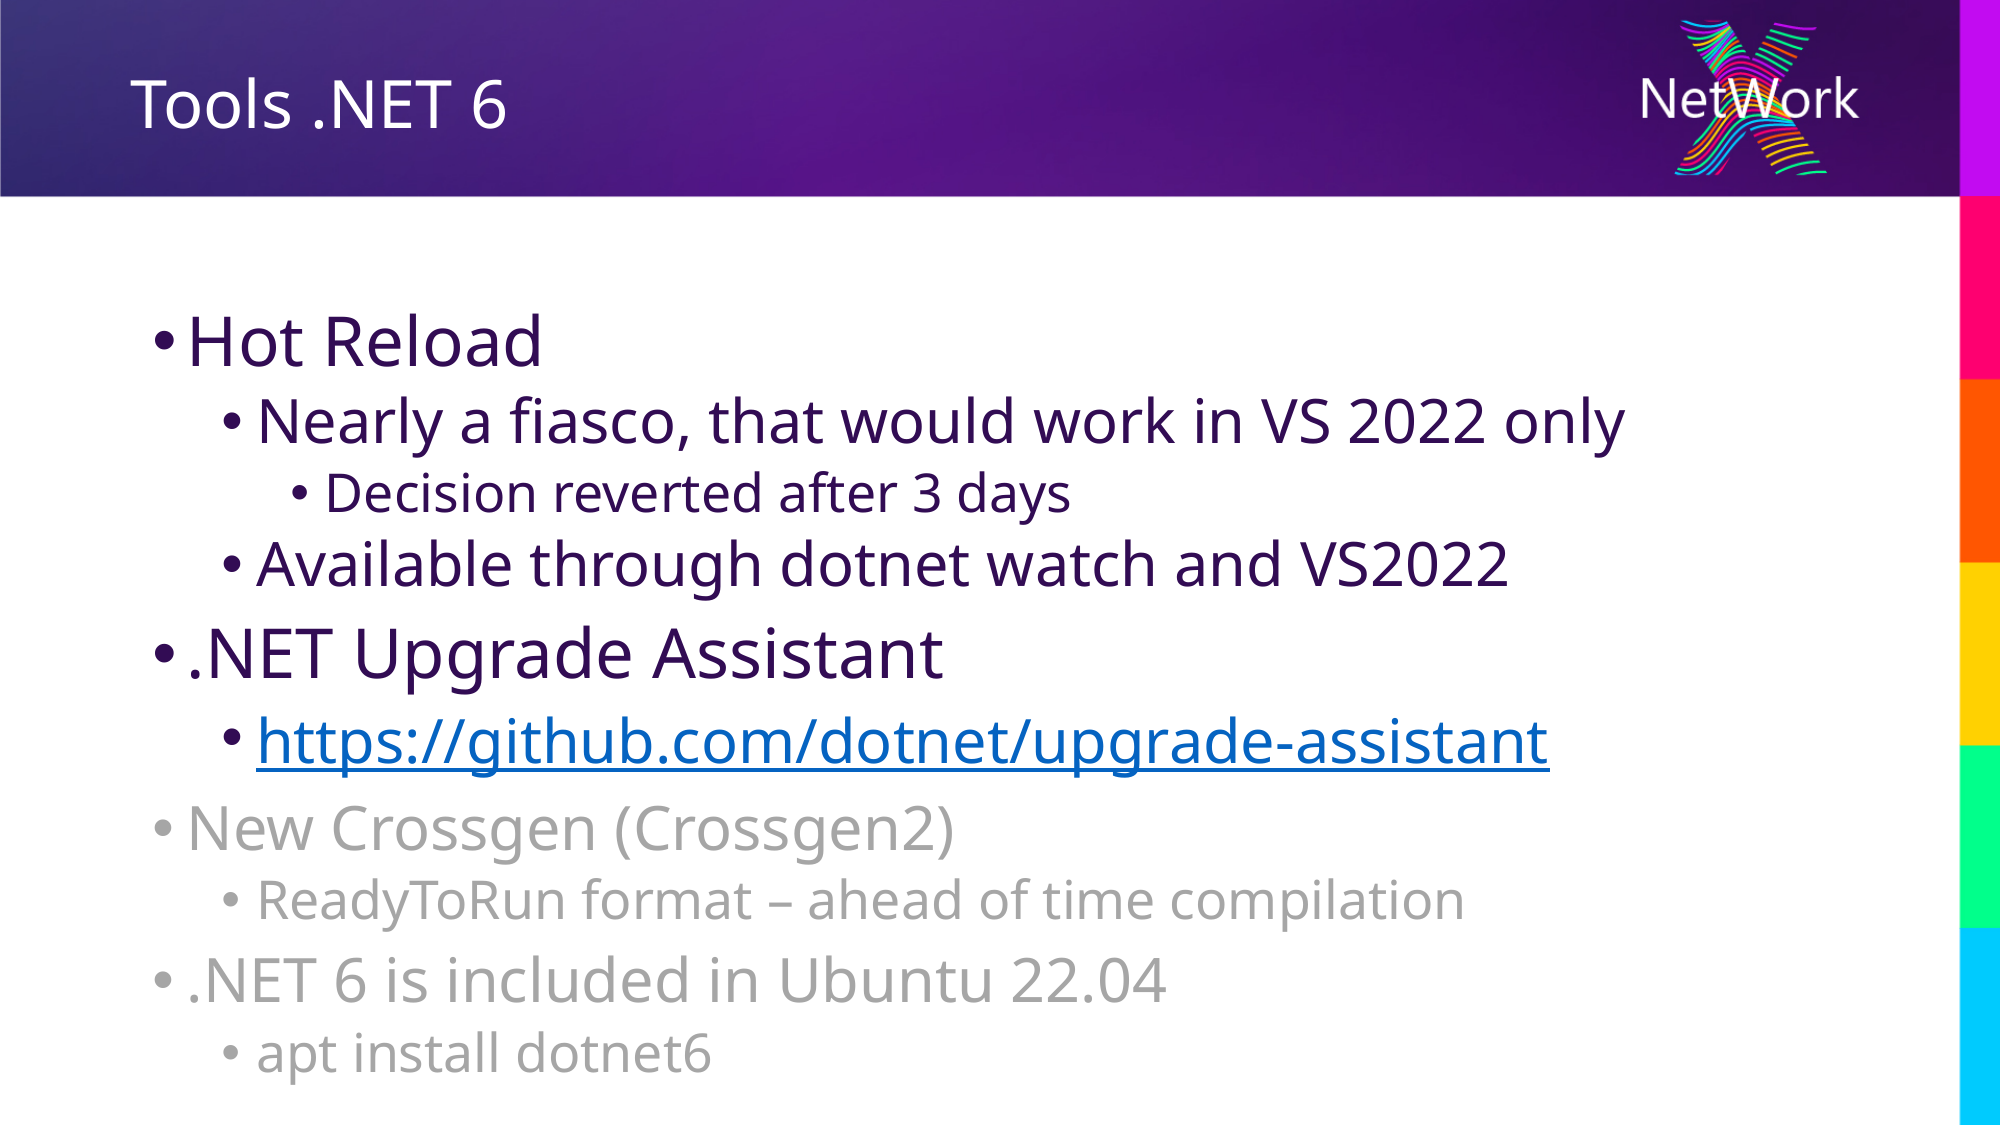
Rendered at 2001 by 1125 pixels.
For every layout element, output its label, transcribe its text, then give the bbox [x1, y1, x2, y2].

picture [0, 0, 2000, 1125]
title Tools .NET 6 [115, 44, 1619, 169]
list Hot Reload Nearly a fiasco, that would work in VS 2022 only Decision reverted after 3 days Available through dotnet watch and VS2022 .NET Upgrade Assistant https://github.com/dotnet/upgrade-assistant New Crossgen (Crossgen2) ReadyToRun format – ahead of time compilation .NET 6 is included in Ubuntu 22.04 apt install dotnet6 [137, 299, 1863, 1099]
